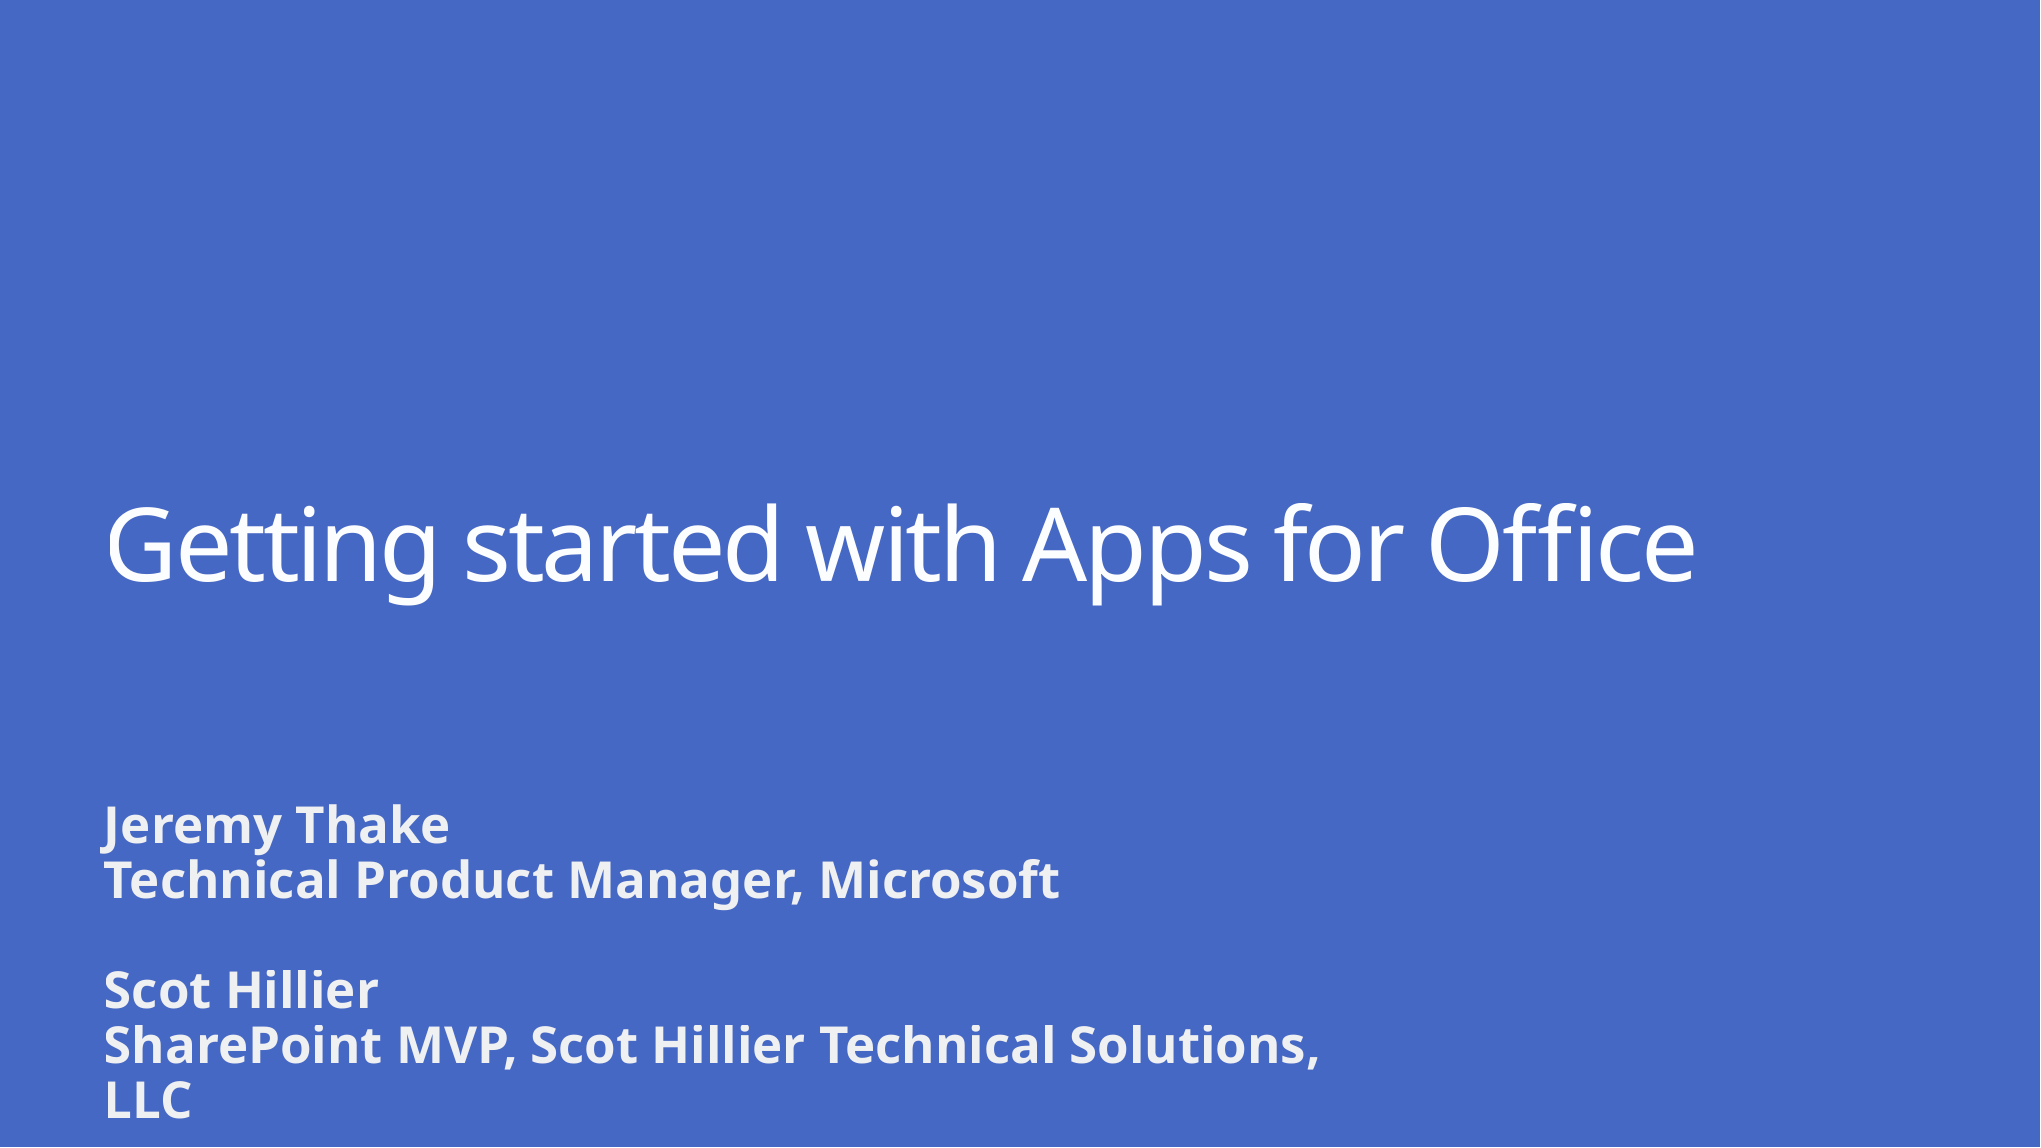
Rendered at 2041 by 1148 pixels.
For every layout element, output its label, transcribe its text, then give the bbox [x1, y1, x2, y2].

subtitle Jeremy Thake Technical Product Manager, Microsoft Scot Hillier SharePoint MVP, Scot Hillier Technical Solutions, LLC [89, 792, 1368, 1107]
title Getting started with Apps for Office [89, 386, 1951, 711]
